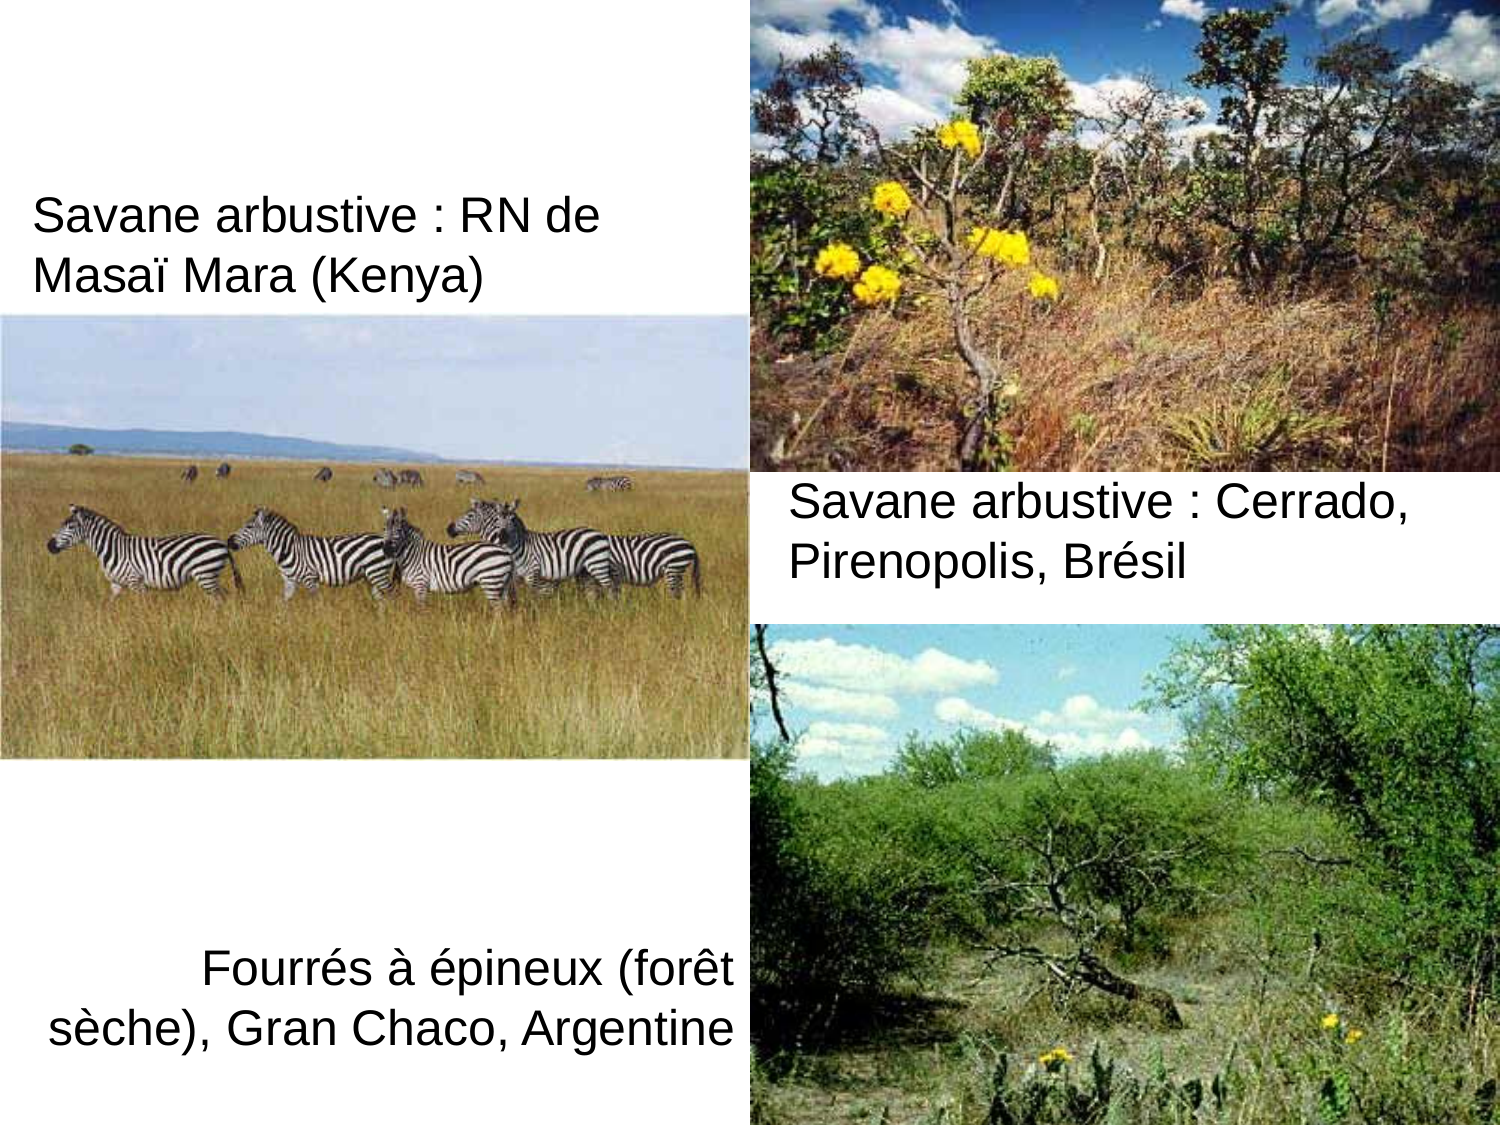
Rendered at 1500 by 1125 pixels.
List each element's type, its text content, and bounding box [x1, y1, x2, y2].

text_box Savane arbustive : RN de Masaï Mara (Kenya) [17, 174, 668, 310]
text_box Fourrés à épineux (forêt sèche), Gran Chaco, Argentine [17, 928, 744, 1063]
text_box Savane arbustive : Cerrado, Pirenopolis, Brésil [773, 479, 1500, 597]
picture [0, 0, 1500, 1125]
